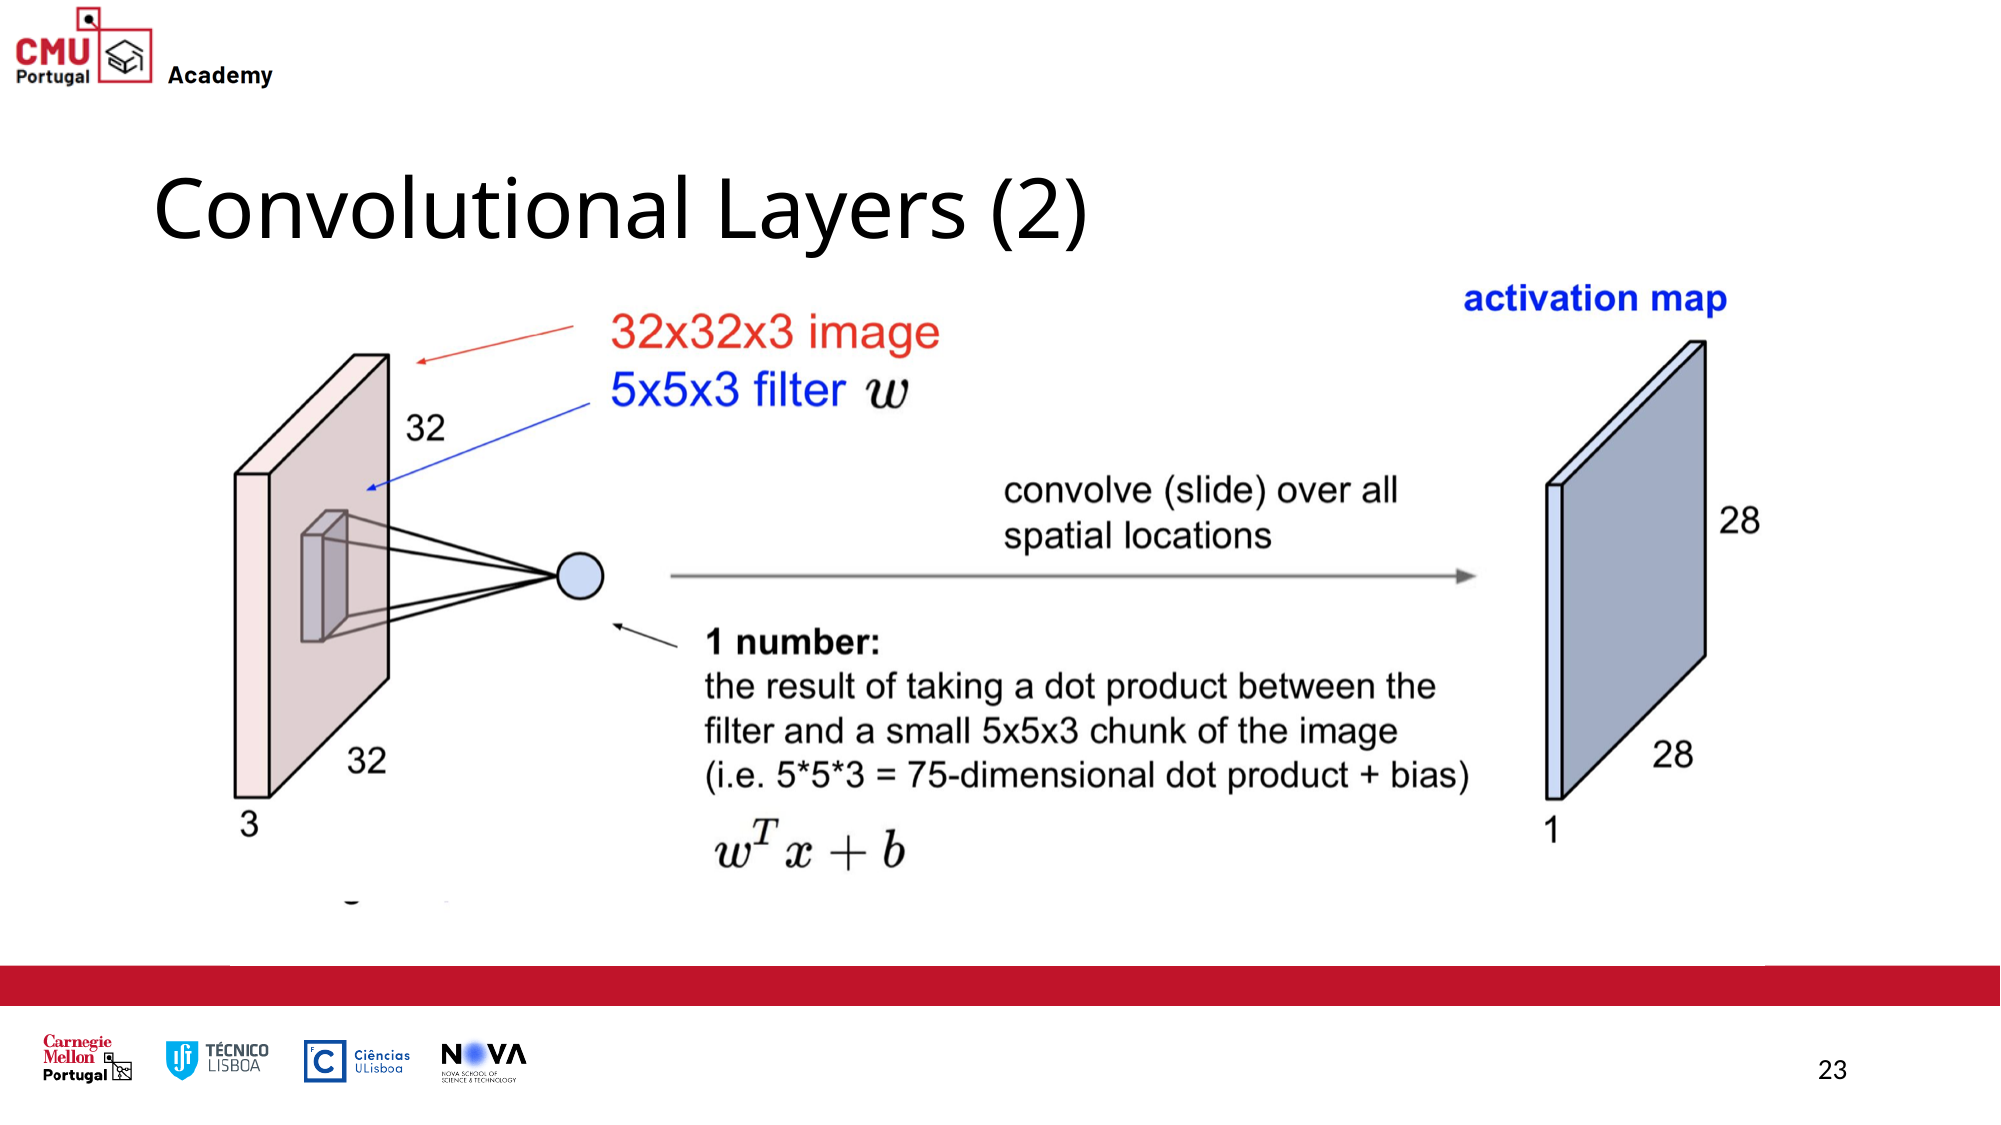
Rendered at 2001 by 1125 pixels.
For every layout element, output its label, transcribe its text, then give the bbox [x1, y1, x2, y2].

picture [229, 268, 1766, 966]
title Convolutional Layers (2) [137, 145, 1863, 278]
slide_number 23 [1412, 1042, 1863, 1103]
picture [0, 1011, 583, 1110]
picture [5, 3, 275, 92]
